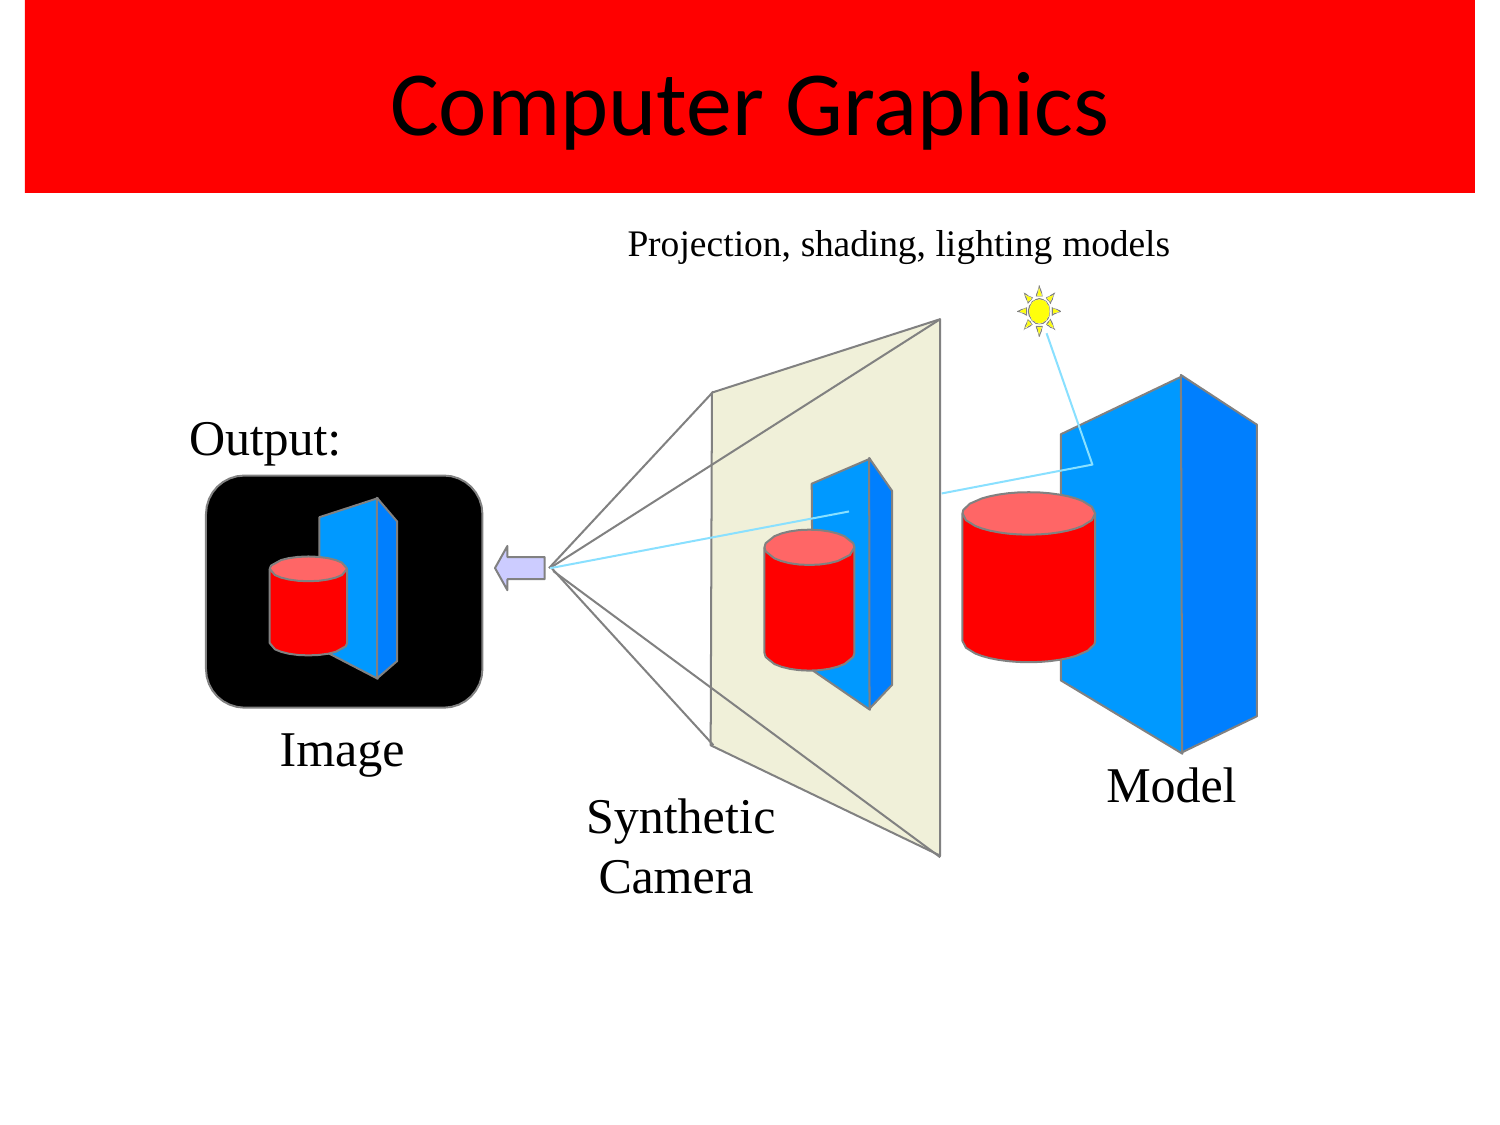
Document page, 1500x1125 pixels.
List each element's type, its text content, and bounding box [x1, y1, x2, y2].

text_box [204, 474, 484, 709]
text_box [547, 718, 942, 859]
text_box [493, 373, 542, 755]
title Computer Graphics [24, 0, 1475, 193]
text_box Synthetic Camera [583, 867, 778, 904]
text_box Model [1104, 763, 1240, 813]
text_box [946, 373, 1259, 755]
text_box Projection, shading, lighting models [625, 216, 1173, 264]
text_box Image [277, 716, 407, 777]
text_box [548, 285, 1094, 711]
text_box Output: [187, 403, 345, 466]
